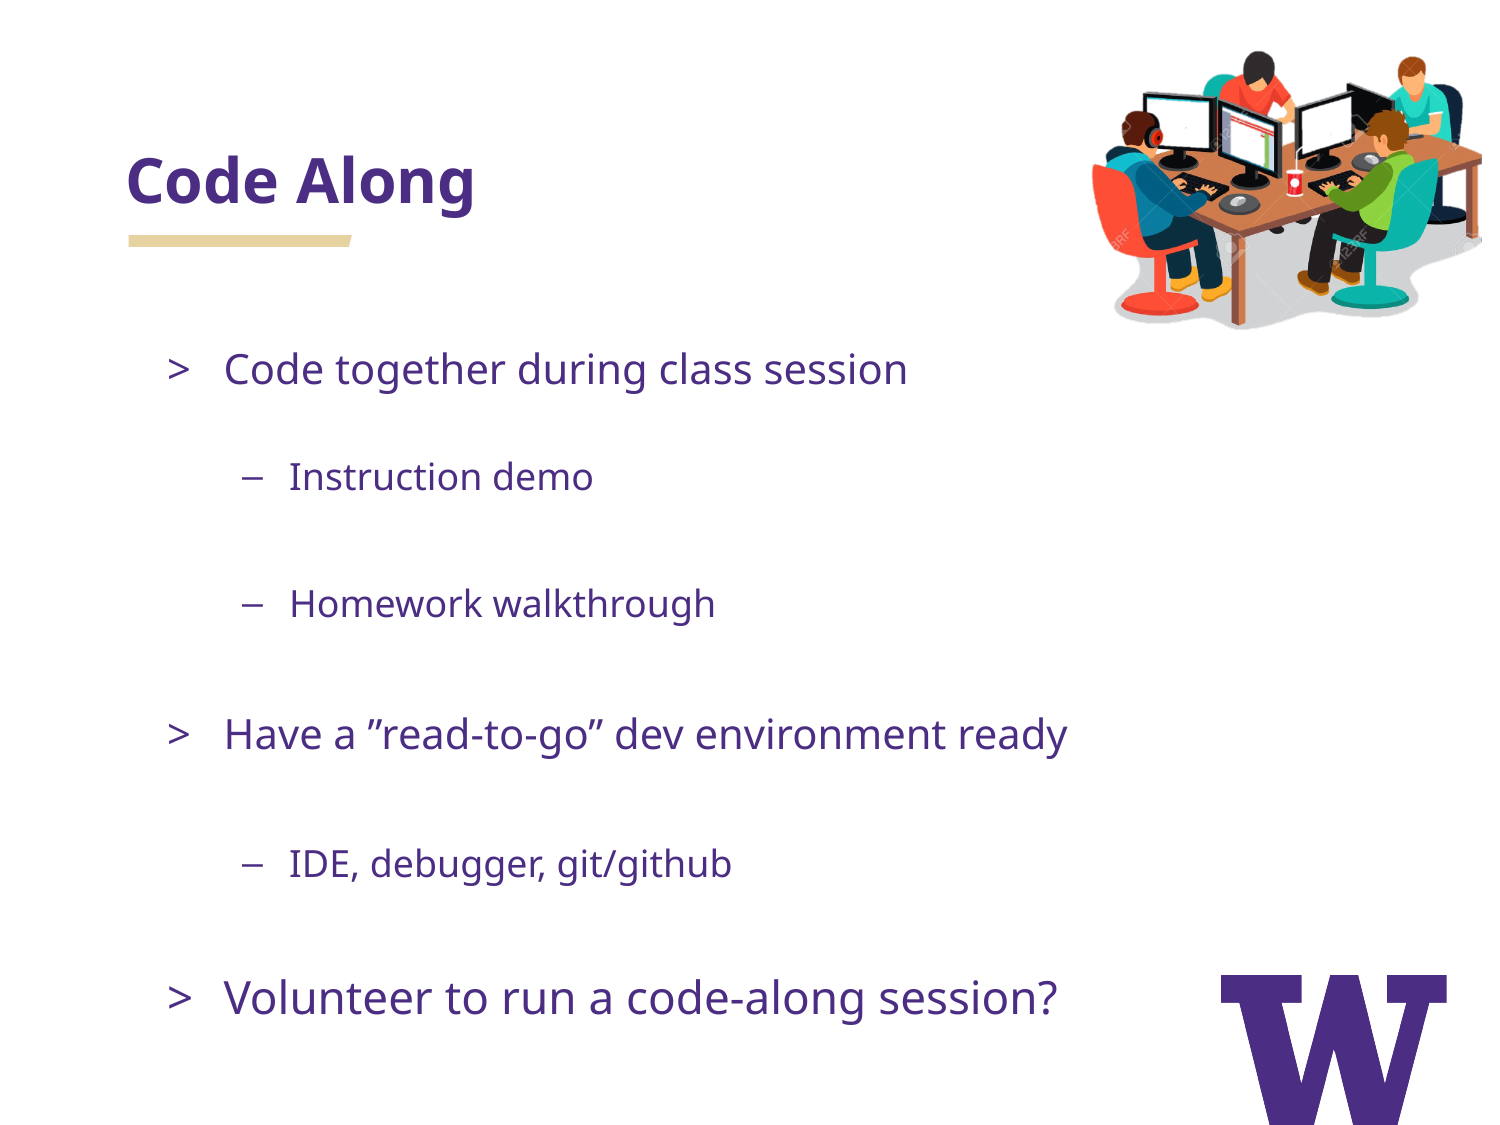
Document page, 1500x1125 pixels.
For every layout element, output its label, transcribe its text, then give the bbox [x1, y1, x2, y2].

picture [128, 235, 352, 247]
title Code Along [110, 60, 1074, 224]
picture [1079, 0, 1500, 398]
picture [1221, 975, 1447, 1125]
list Code together during class session Instruction demo Homework walkthrough Have a ”read-to-go” dev environment ready IDE, debugger, git/github Volunteer to run a code-along session? [152, 335, 1180, 1026]
